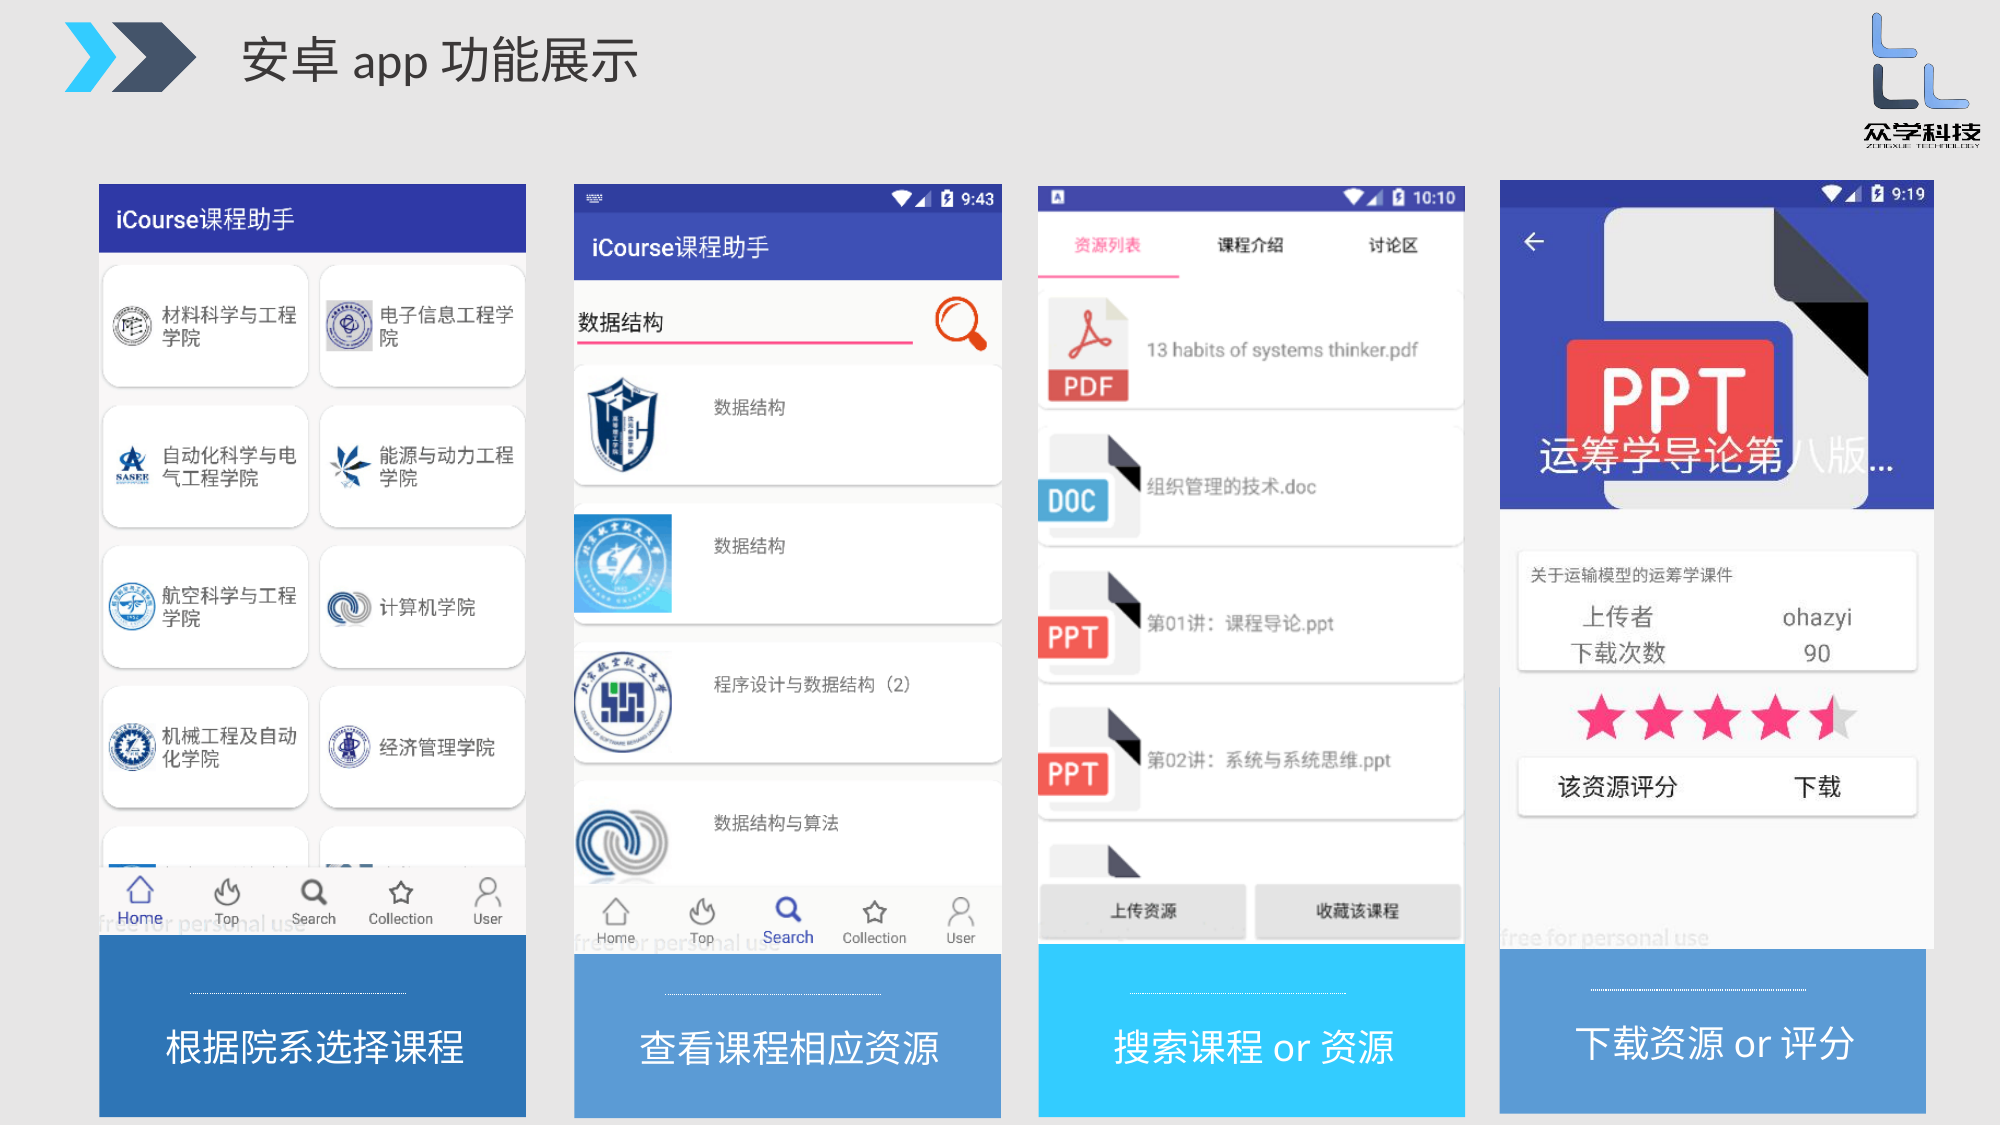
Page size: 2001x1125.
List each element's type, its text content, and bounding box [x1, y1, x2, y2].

picture [1836, 0, 2001, 167]
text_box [574, 954, 1001, 1119]
picture [1500, 180, 1934, 949]
picture [1038, 186, 1465, 944]
text_box 安卓app功能展示 [225, 21, 773, 96]
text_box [1038, 690, 1466, 1118]
picture [99, 184, 526, 935]
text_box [99, 935, 526, 1118]
picture [574, 184, 1002, 954]
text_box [1499, 687, 1926, 1114]
